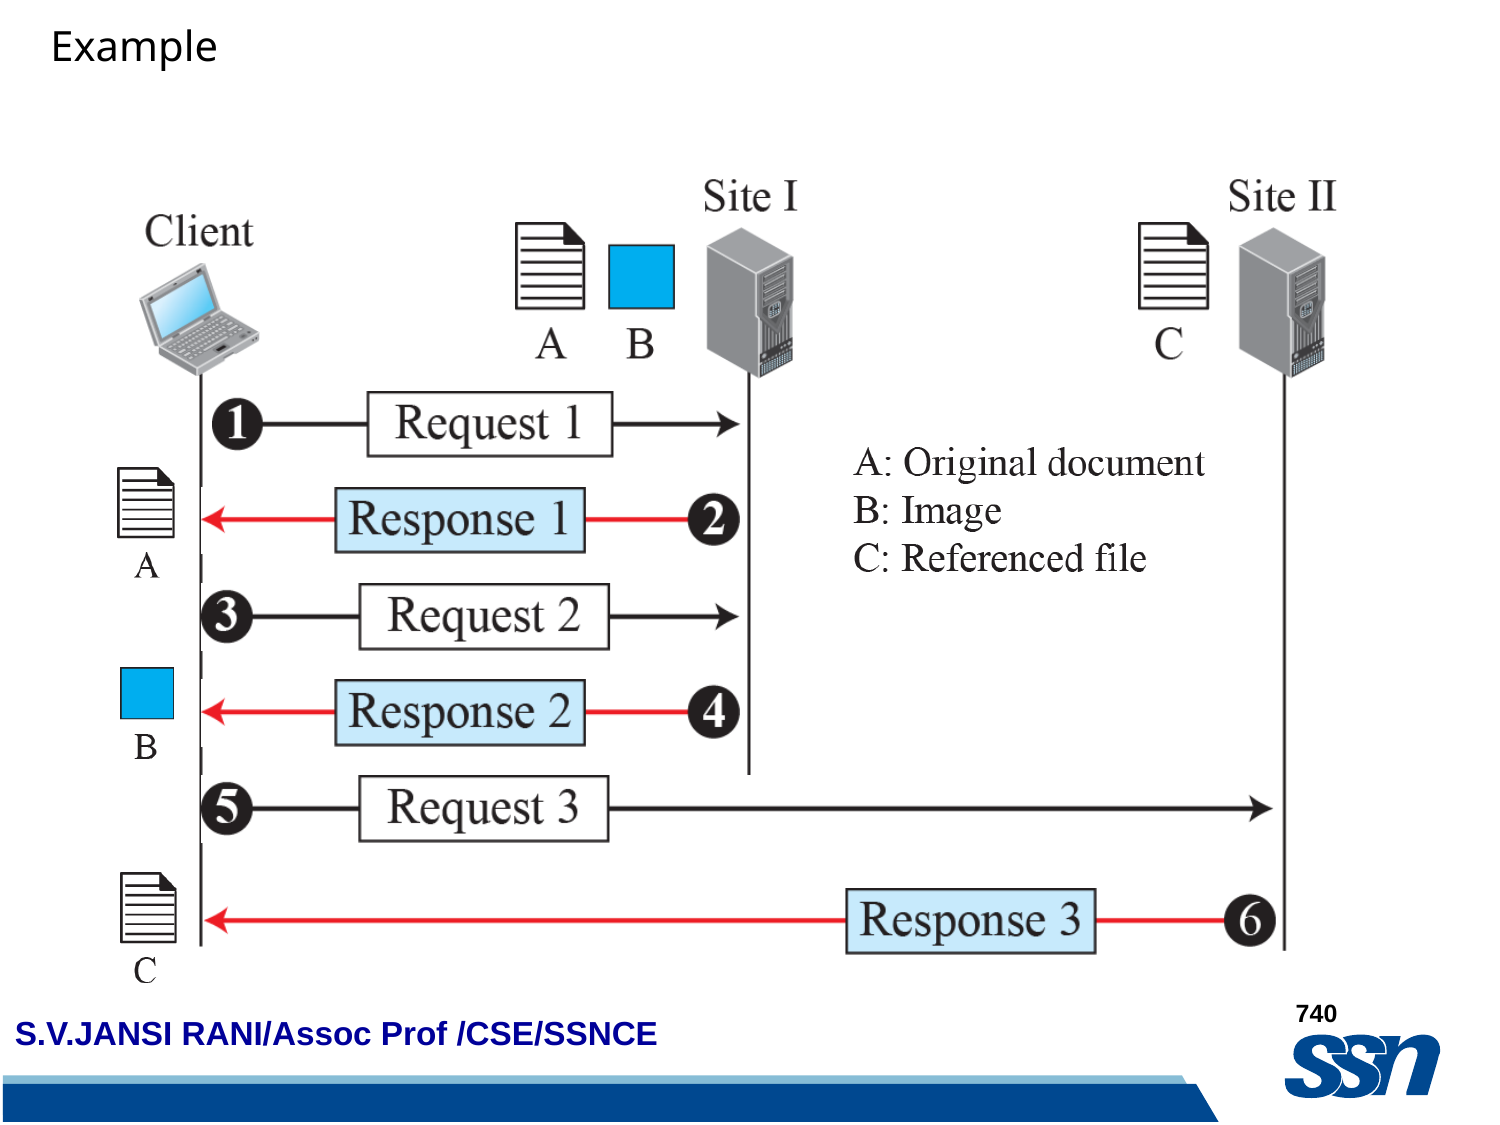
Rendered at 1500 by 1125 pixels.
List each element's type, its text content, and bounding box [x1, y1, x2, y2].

picture [1138, 221, 1210, 373]
picture [515, 221, 676, 373]
text_box Example [24, 12, 1363, 78]
picture [117, 174, 1338, 994]
picture [853, 441, 1206, 584]
